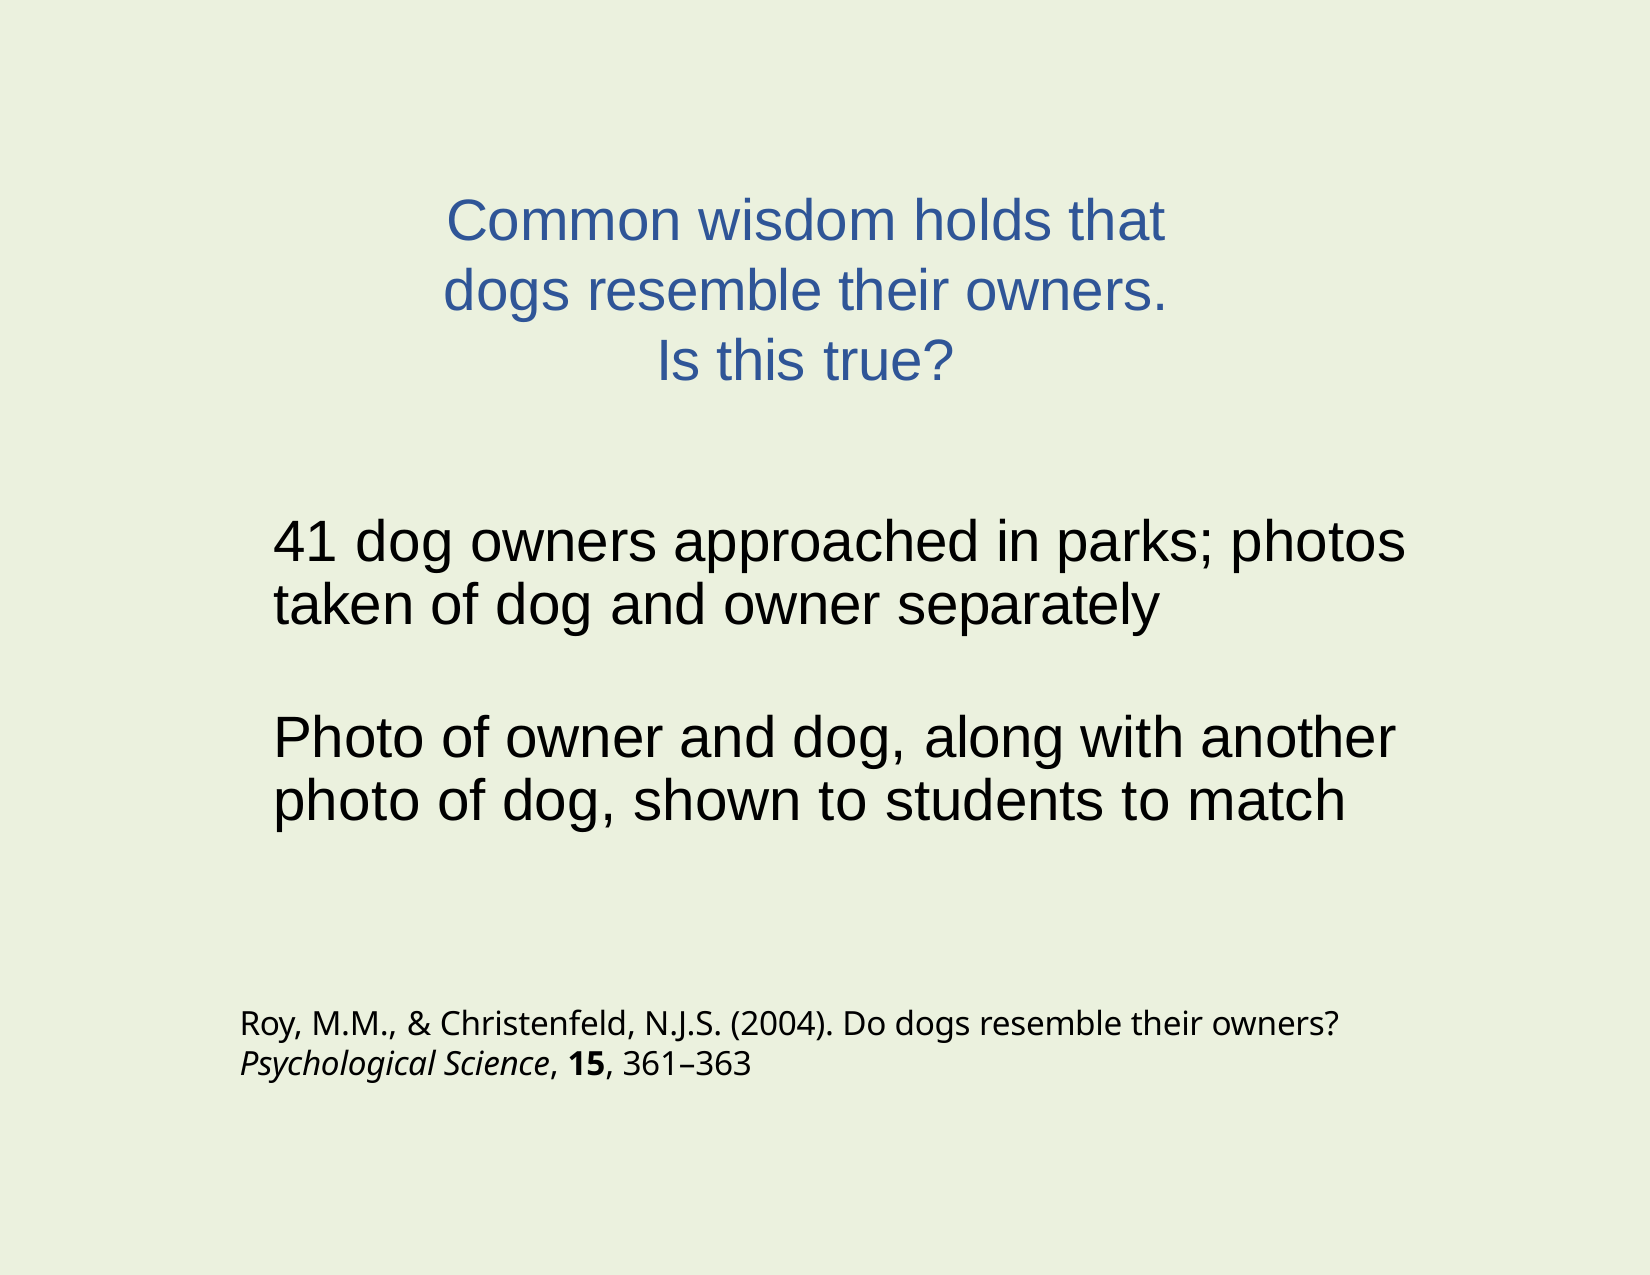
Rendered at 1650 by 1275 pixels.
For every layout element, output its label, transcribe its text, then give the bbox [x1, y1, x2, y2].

text_box 41 dog owners approached in parks; photos taken of dog and owner separately Photo of owner and dog, along with another photo of dog, shown to students to match [224, 503, 1488, 834]
text_box Roy, M.M., & Christenfeld, N.J.S. (2004). Do dogs resemble their owners? Psychological Science, 15, 361–363 [237, 999, 1413, 1082]
text_box Common wisdom holds that dogs resemble their owners. Is this true? [424, 174, 1250, 400]
